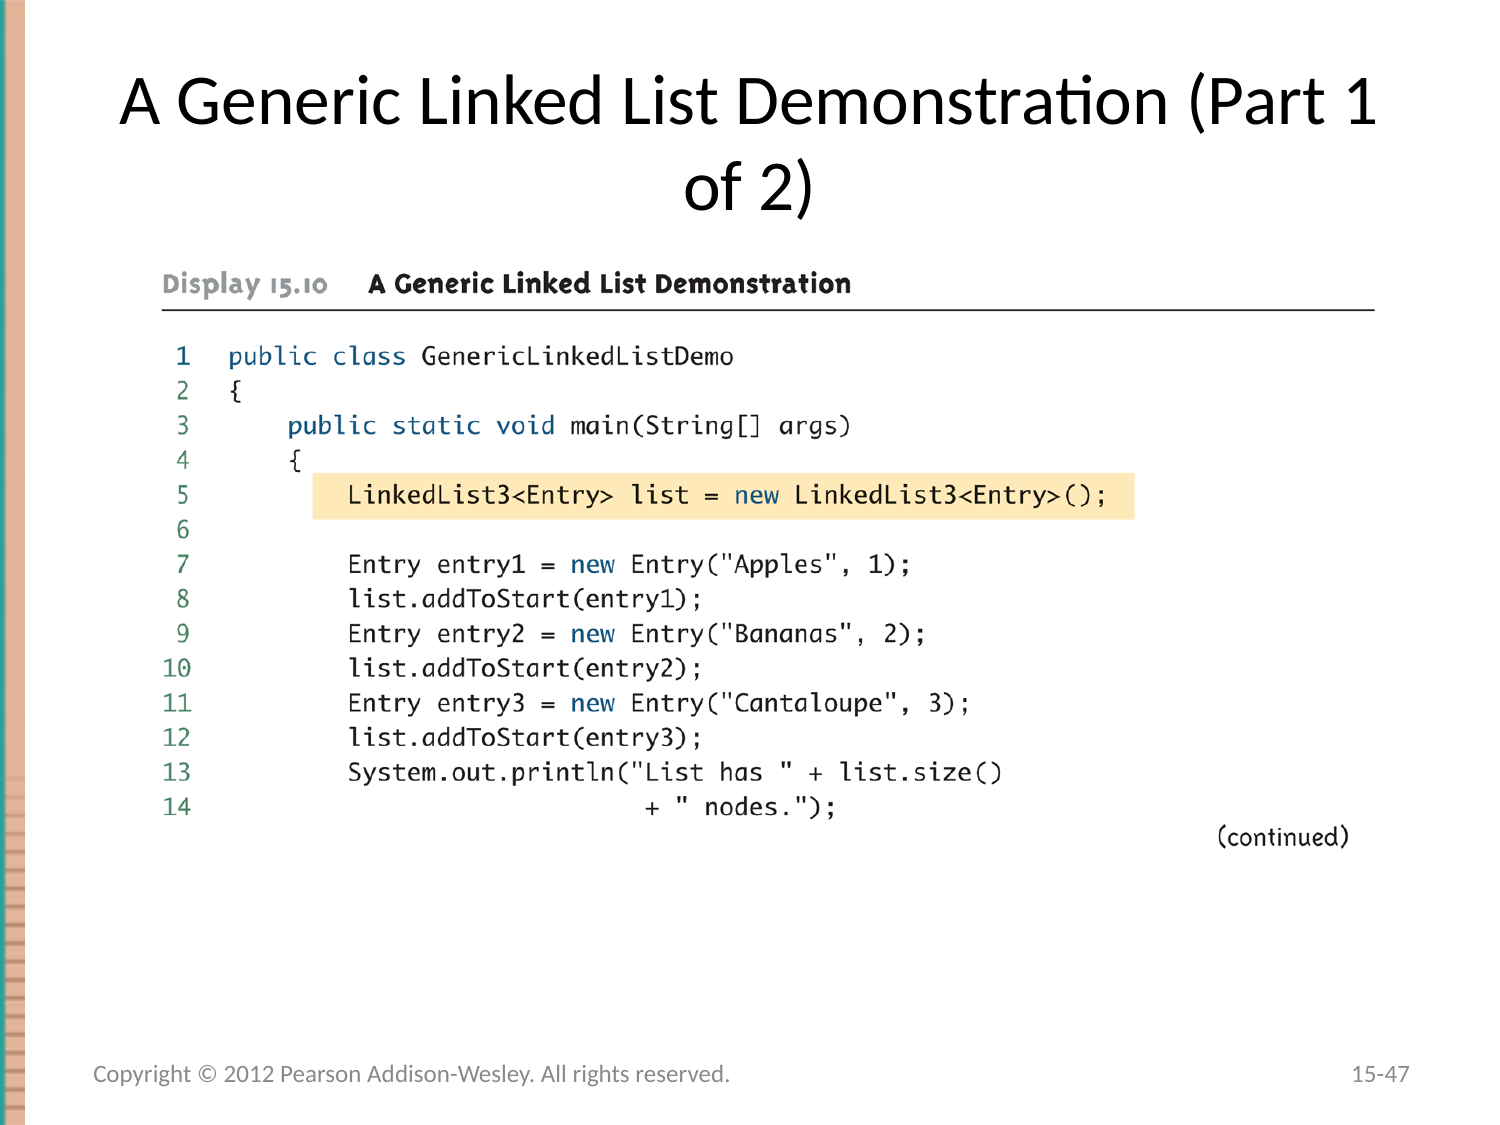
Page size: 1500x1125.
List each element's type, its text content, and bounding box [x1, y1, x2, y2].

picture [130, 256, 1407, 864]
title A Generic Linked List Demonstration (Part 1 of 2) [74, 44, 1426, 233]
footer Copyright © 2012 Pearson Addison-Wesley. All rights reserved. [75, 1042, 750, 1103]
slide_number 15-47 [1074, 1042, 1425, 1103]
picture [0, 0, 25, 1125]
